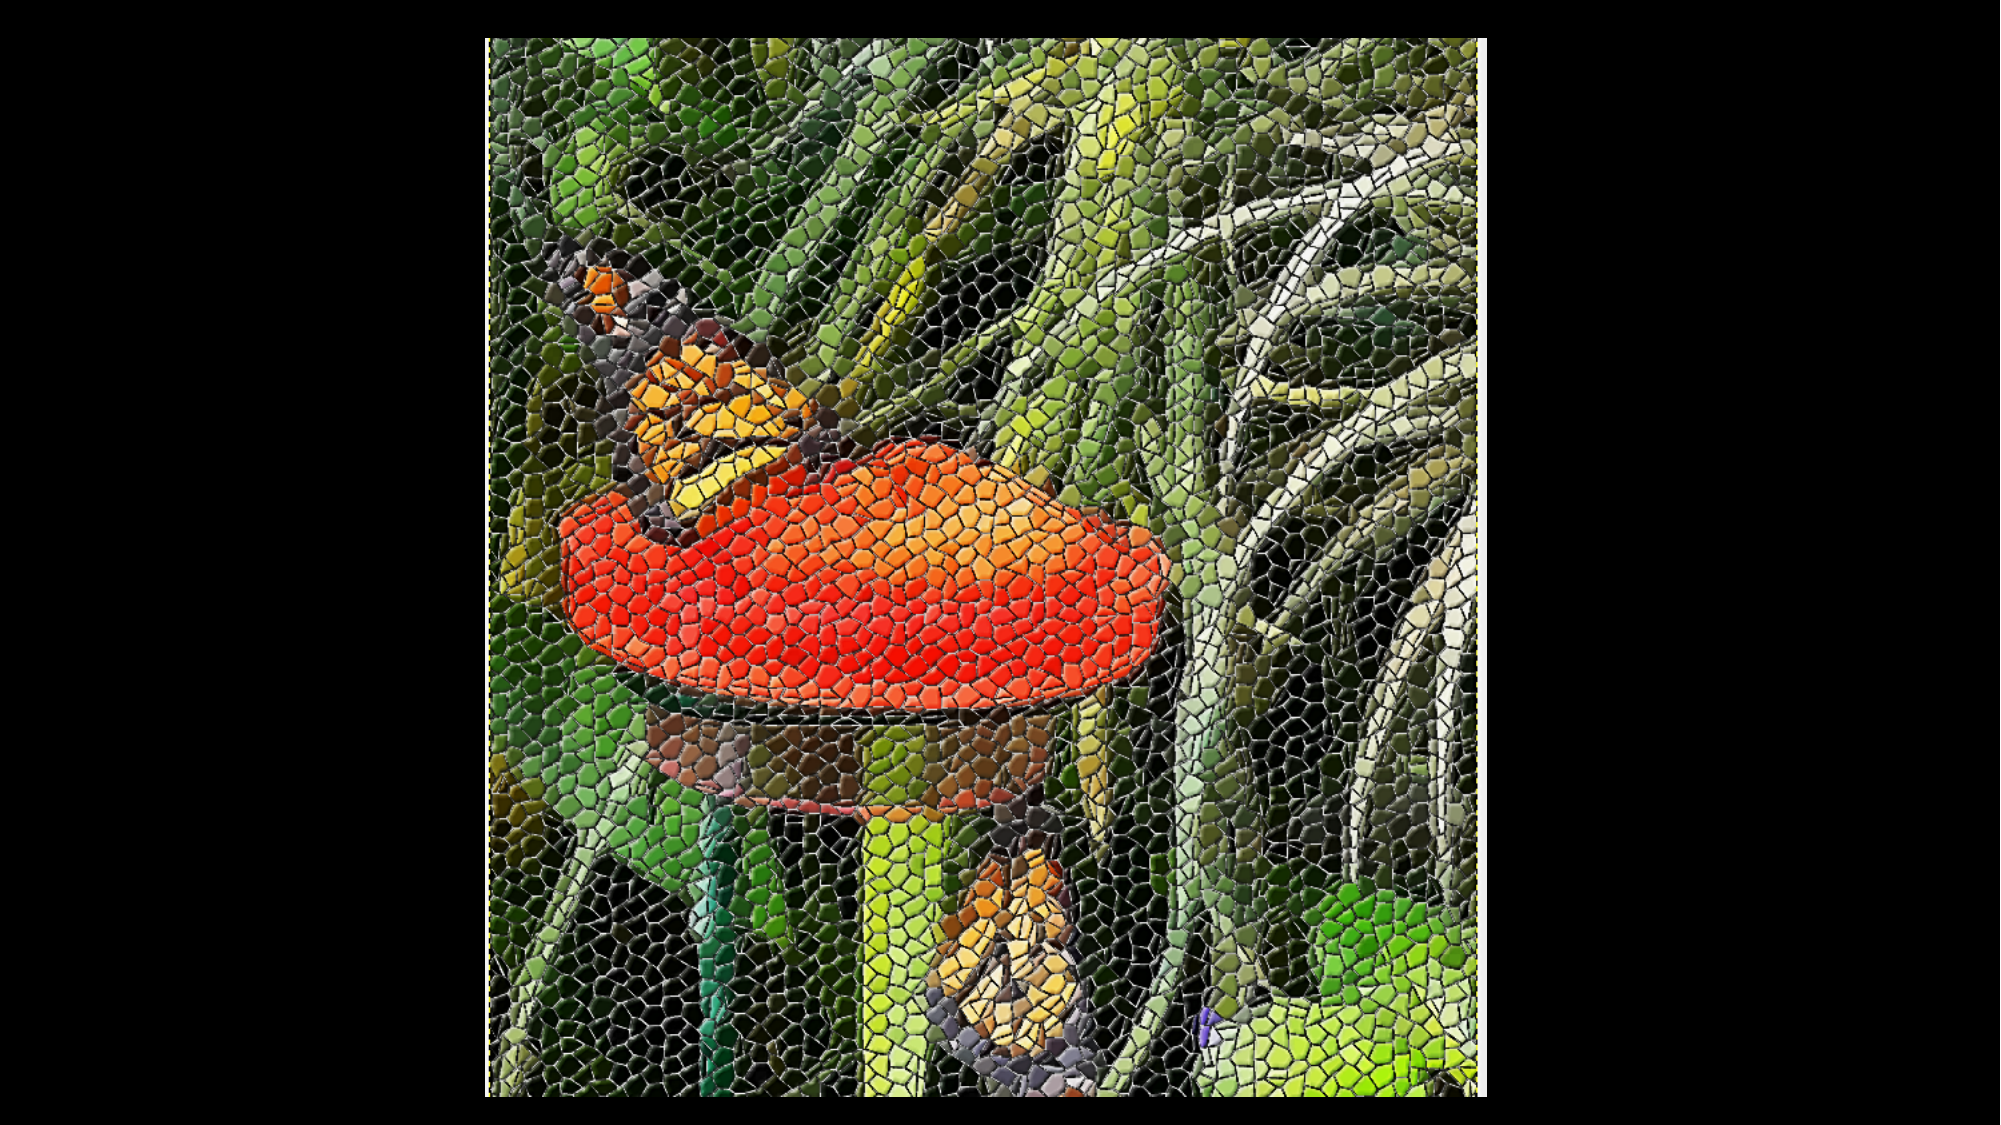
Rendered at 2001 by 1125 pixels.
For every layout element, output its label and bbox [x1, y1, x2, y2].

picture [485, 38, 1487, 1098]
